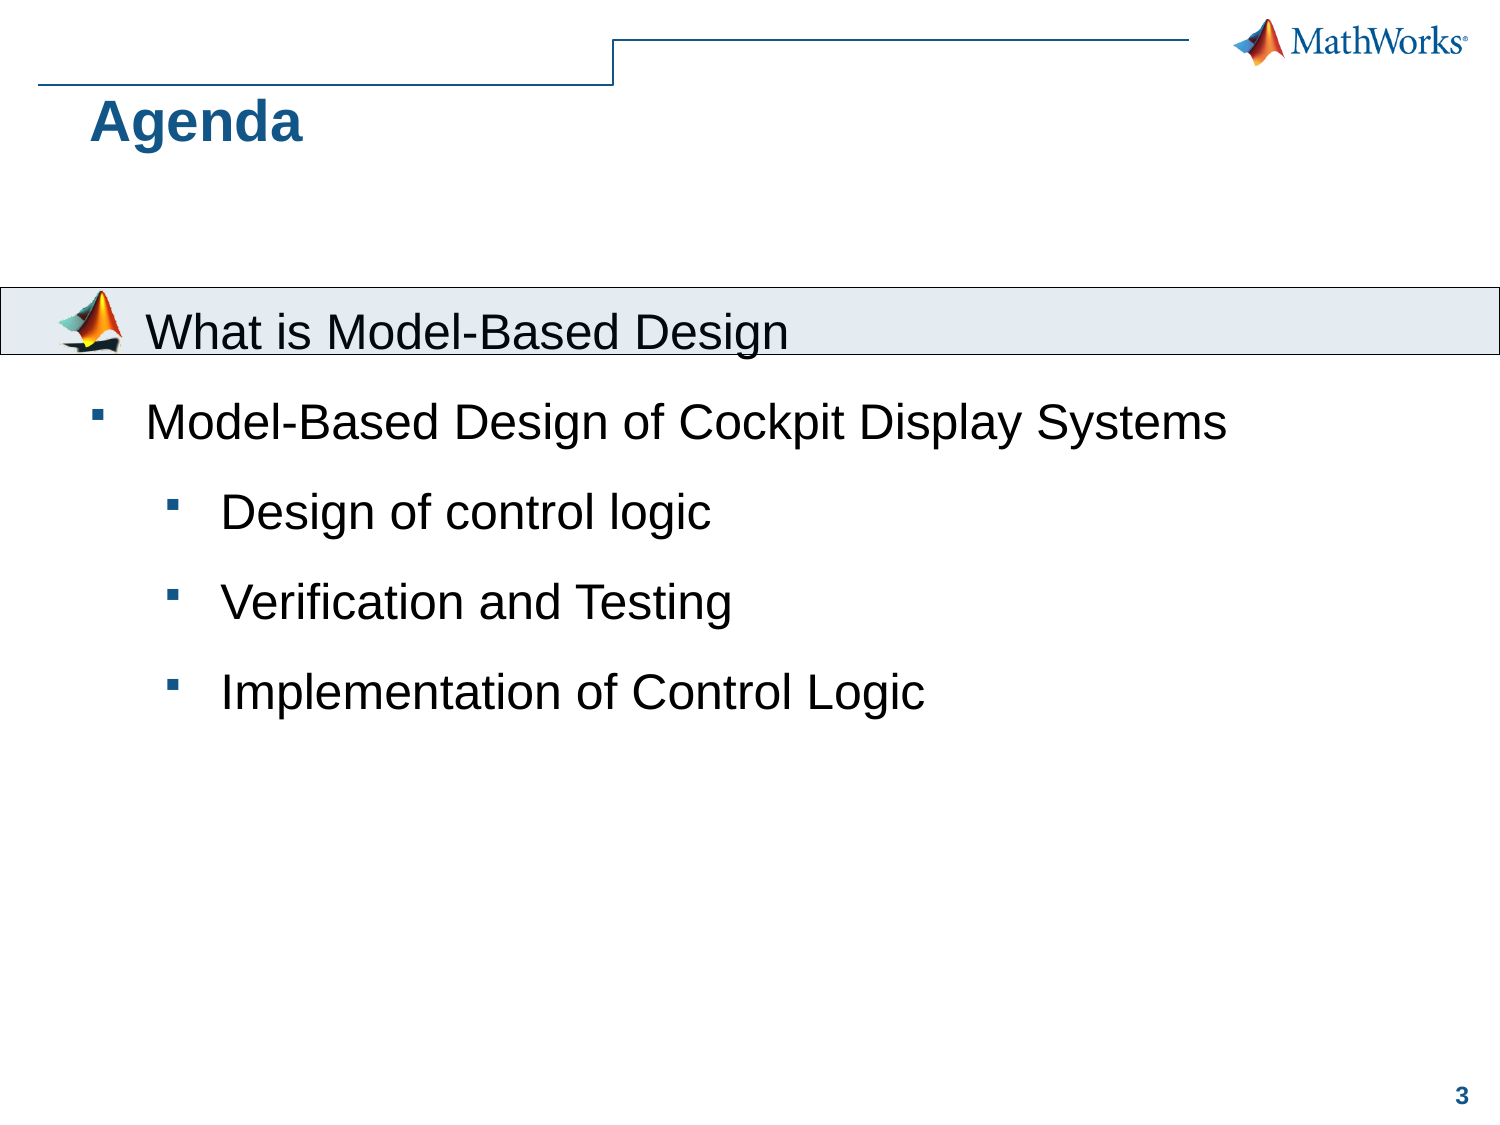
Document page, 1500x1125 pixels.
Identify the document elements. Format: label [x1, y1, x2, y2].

text_box [0, 287, 1500, 357]
picture [1226, 7, 1483, 78]
